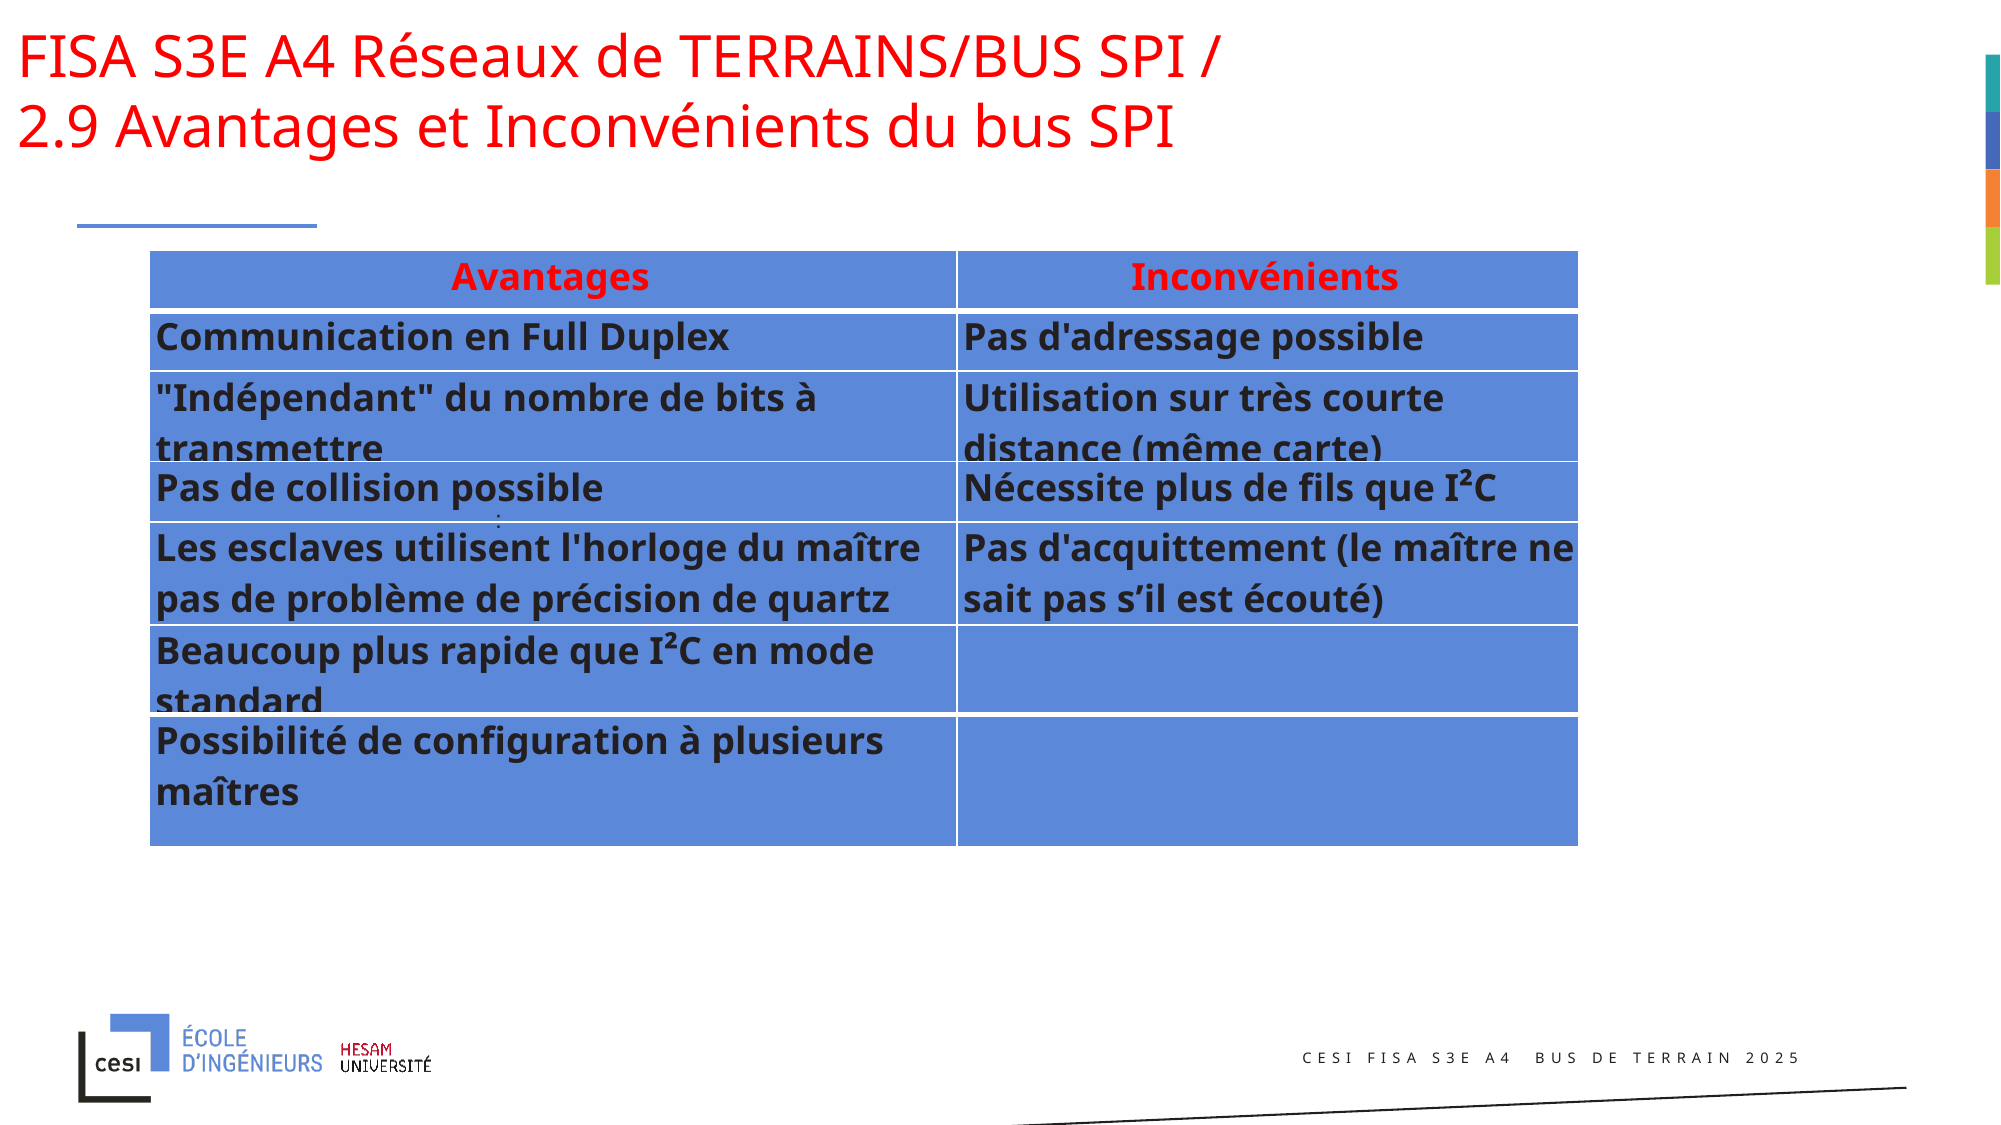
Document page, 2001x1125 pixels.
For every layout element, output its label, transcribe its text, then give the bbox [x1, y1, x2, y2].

table_cell Les esclaves utilisent l'horloge du maître pas de problème de précision de quartz [150, 523, 956, 624]
text_box : [480, 495, 518, 586]
table_cell [958, 626, 1578, 712]
table_cell Pas d'adressage possible [958, 314, 1578, 370]
table_cell Beaucoup plus rapide que I²C en mode standard [150, 626, 956, 712]
table_cell Pas d'acquittement (le maître ne sait pas s’il est écouté) [958, 523, 1578, 624]
table_cell Pas de collision possible [150, 462, 956, 521]
table_header Inconvénients [958, 251, 1578, 308]
text_box FISA S3E A4 Réseaux de TERRAINS/BUS SPI / 2.9 Avantages et Inconvénients du bus SPI [0, 5, 1462, 159]
table_cell Possibilité de configuration à plusieurs maîtres [150, 717, 956, 846]
table_cell "Indépendant" du nombre de bits à transmettre [150, 372, 956, 461]
table_header Avantages [150, 251, 956, 308]
table_cell Communication en Full Duplex [150, 314, 956, 370]
footer CESI FISA S3E A4 Bus de Terrain 2025 [1041, 1027, 1814, 1088]
picture [12, 949, 433, 1125]
table_cell [958, 717, 1578, 846]
table_cell Nécessite plus de fils que I²C [958, 462, 1578, 521]
table_cell Utilisation sur très courte distance (même carte) [958, 372, 1578, 461]
